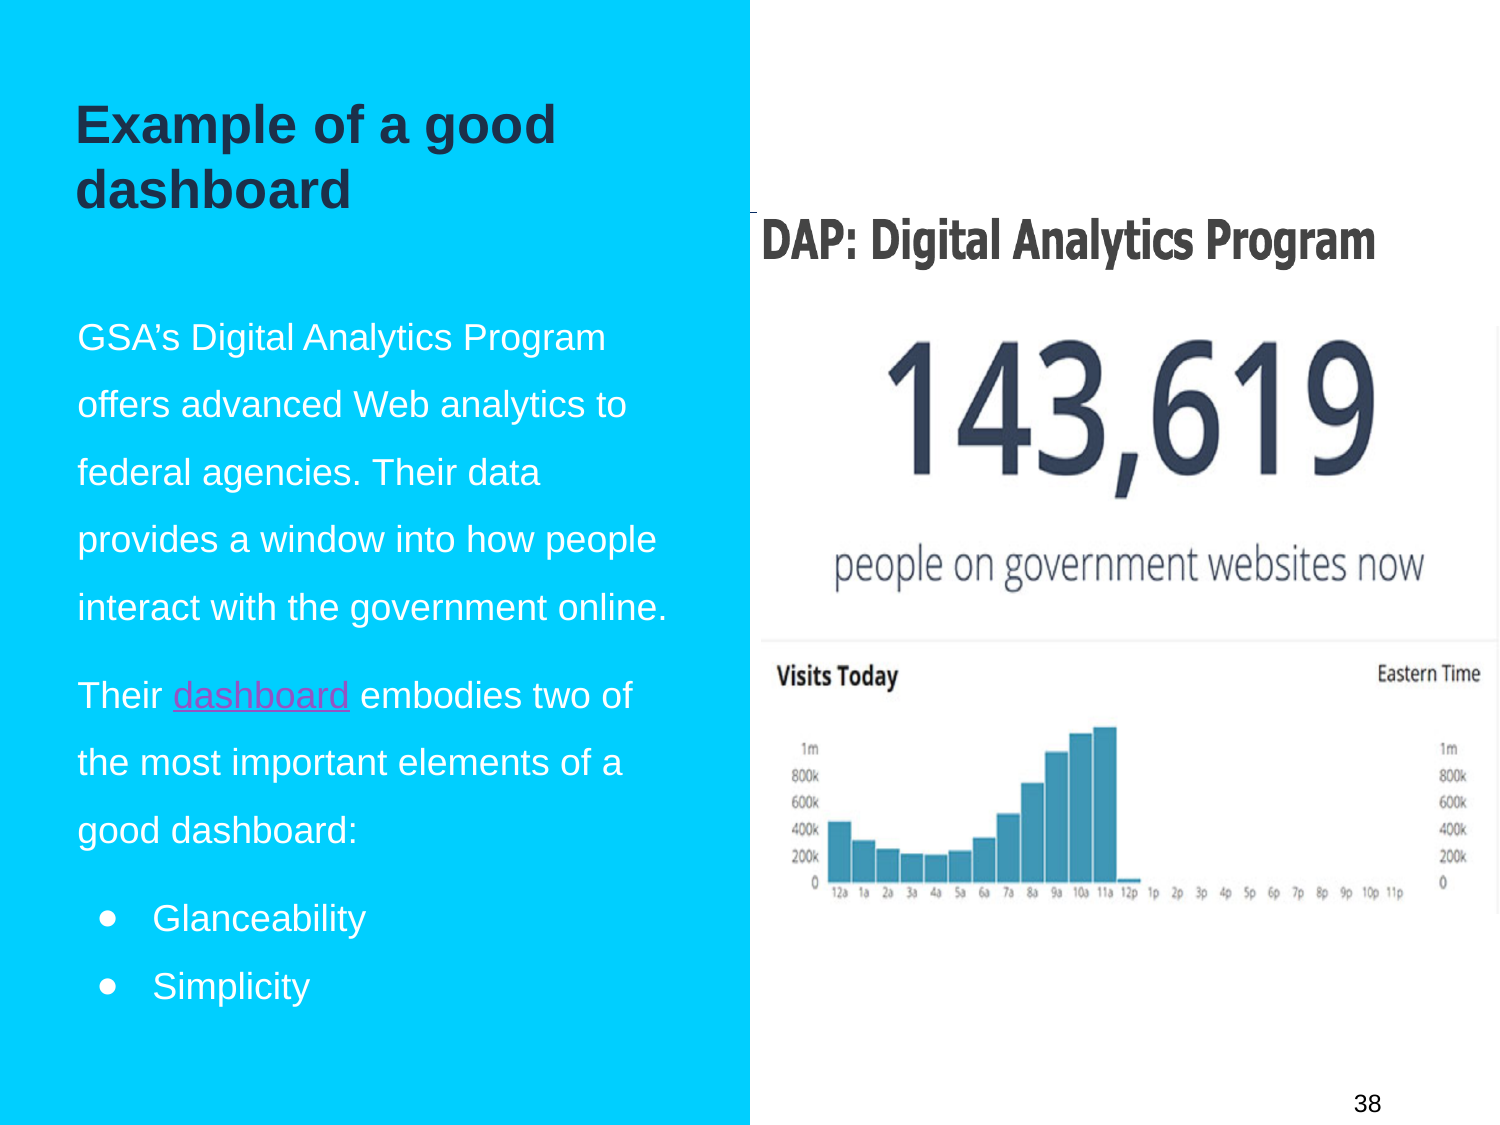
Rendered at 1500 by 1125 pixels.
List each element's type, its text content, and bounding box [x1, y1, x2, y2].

list GSA’s Digital Analytics Program offers advanced Web analytics to federal agencies. Their data provides a window into how people interact with the government online. Their dashboard embodies two of the most important elements of a good dashboard: Glanceability Simplicity [62, 275, 697, 1010]
picture [757, 203, 1500, 922]
slide_number 38 [1059, 1065, 1397, 1125]
title Example of a good dashboard [60, 74, 691, 259]
